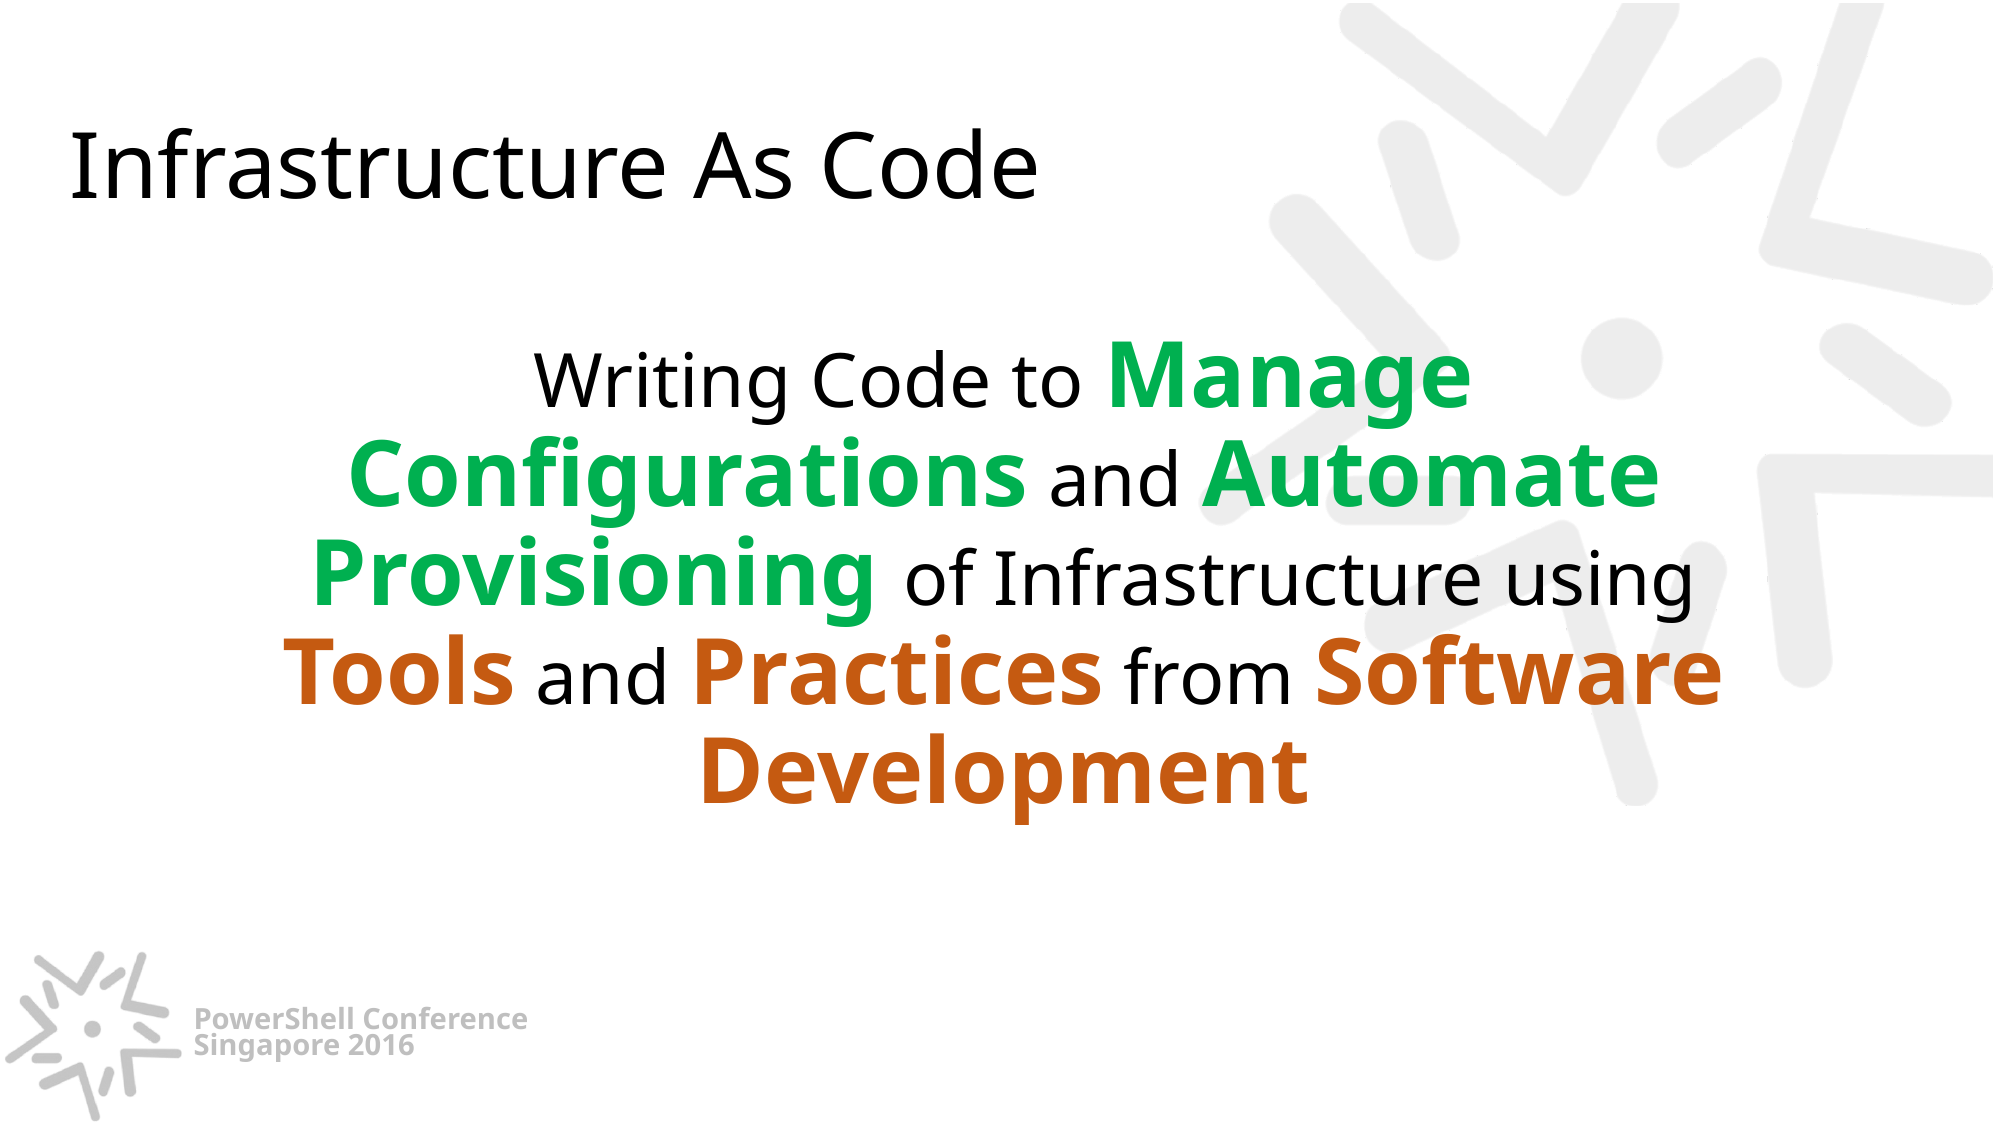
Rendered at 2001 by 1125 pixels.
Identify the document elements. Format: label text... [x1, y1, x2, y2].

title Infrastructure As Code [55, 59, 1953, 278]
picture [1190, 3, 1993, 806]
list Writing Code to Manage Configurations and Automate Provisioning of Infrastructure using Tools and Practices from Software Development [216, 320, 1792, 909]
